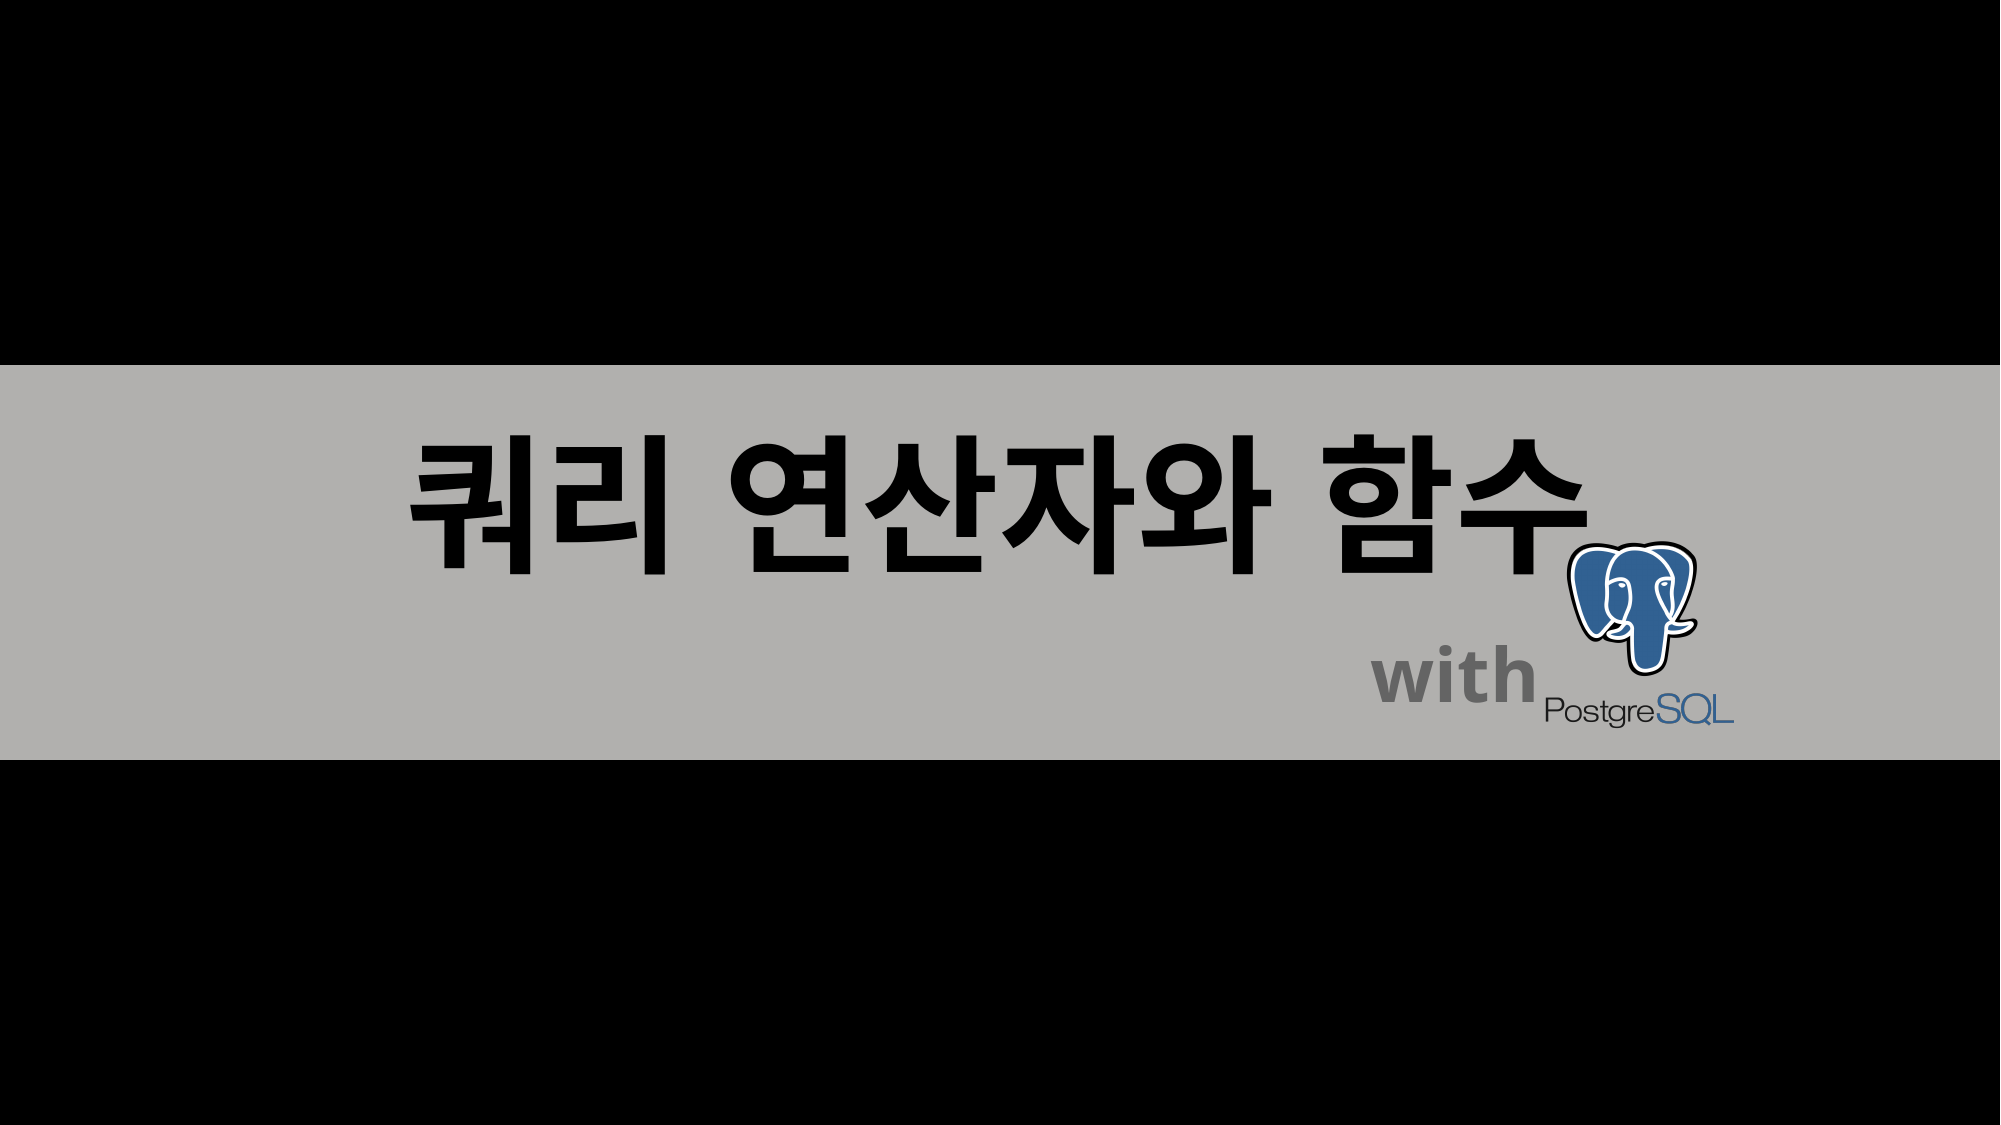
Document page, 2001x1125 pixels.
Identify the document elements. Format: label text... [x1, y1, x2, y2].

text_box 쿼리 연산자와 함수 [391, 404, 1609, 599]
picture [1527, 509, 1747, 753]
text_box [0, 364, 2000, 761]
text_box with [1355, 619, 1527, 725]
